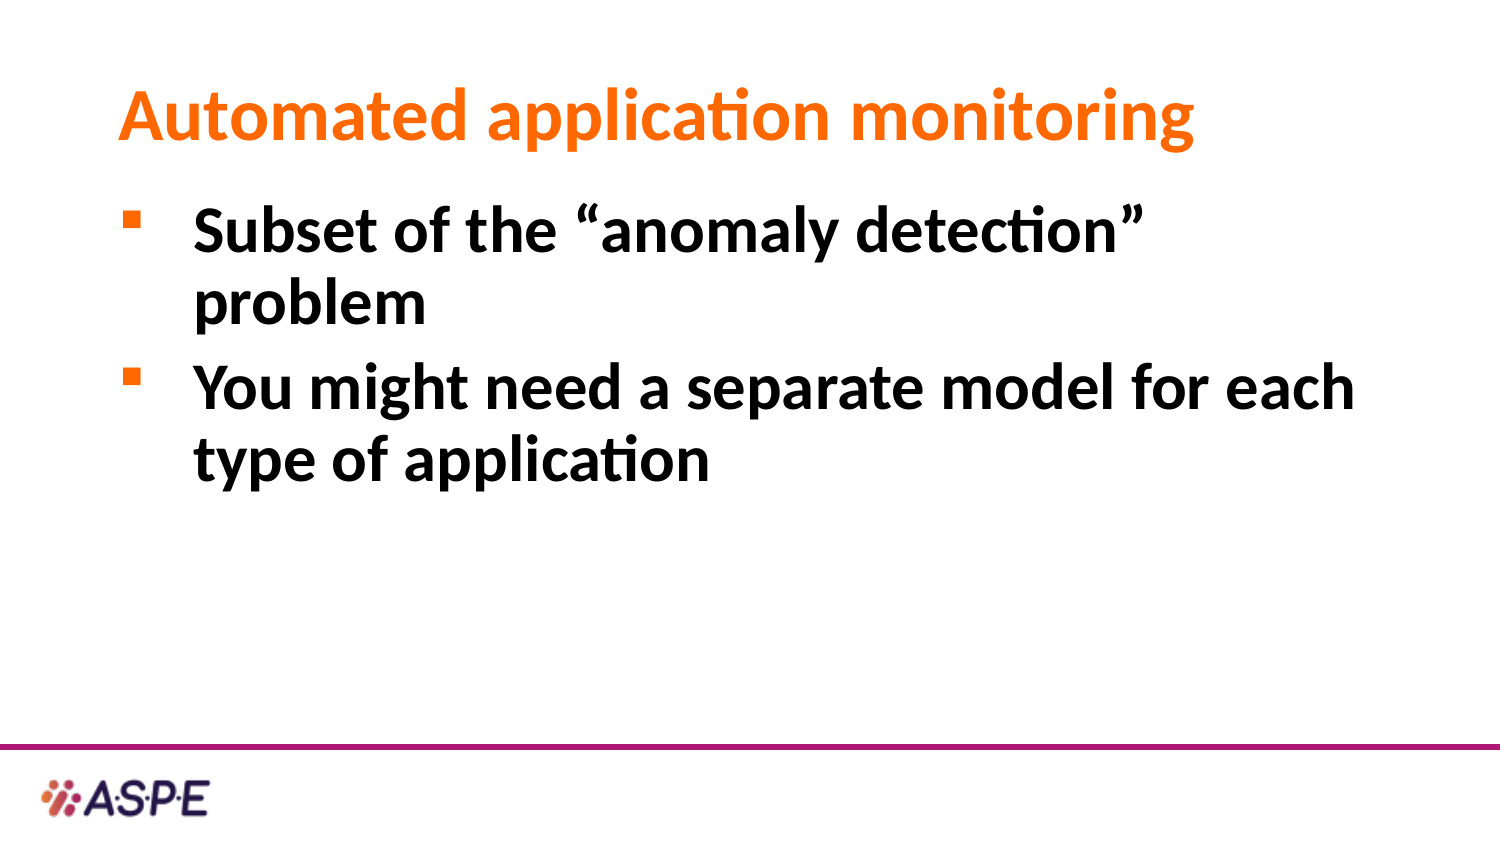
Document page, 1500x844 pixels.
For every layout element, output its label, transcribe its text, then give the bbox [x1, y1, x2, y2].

picture [37, 776, 213, 822]
title Automated application monitoring [103, 44, 1397, 187]
list Subset of the “anomaly detection” problem You might need a separate model for each type of application [103, 187, 1397, 760]
